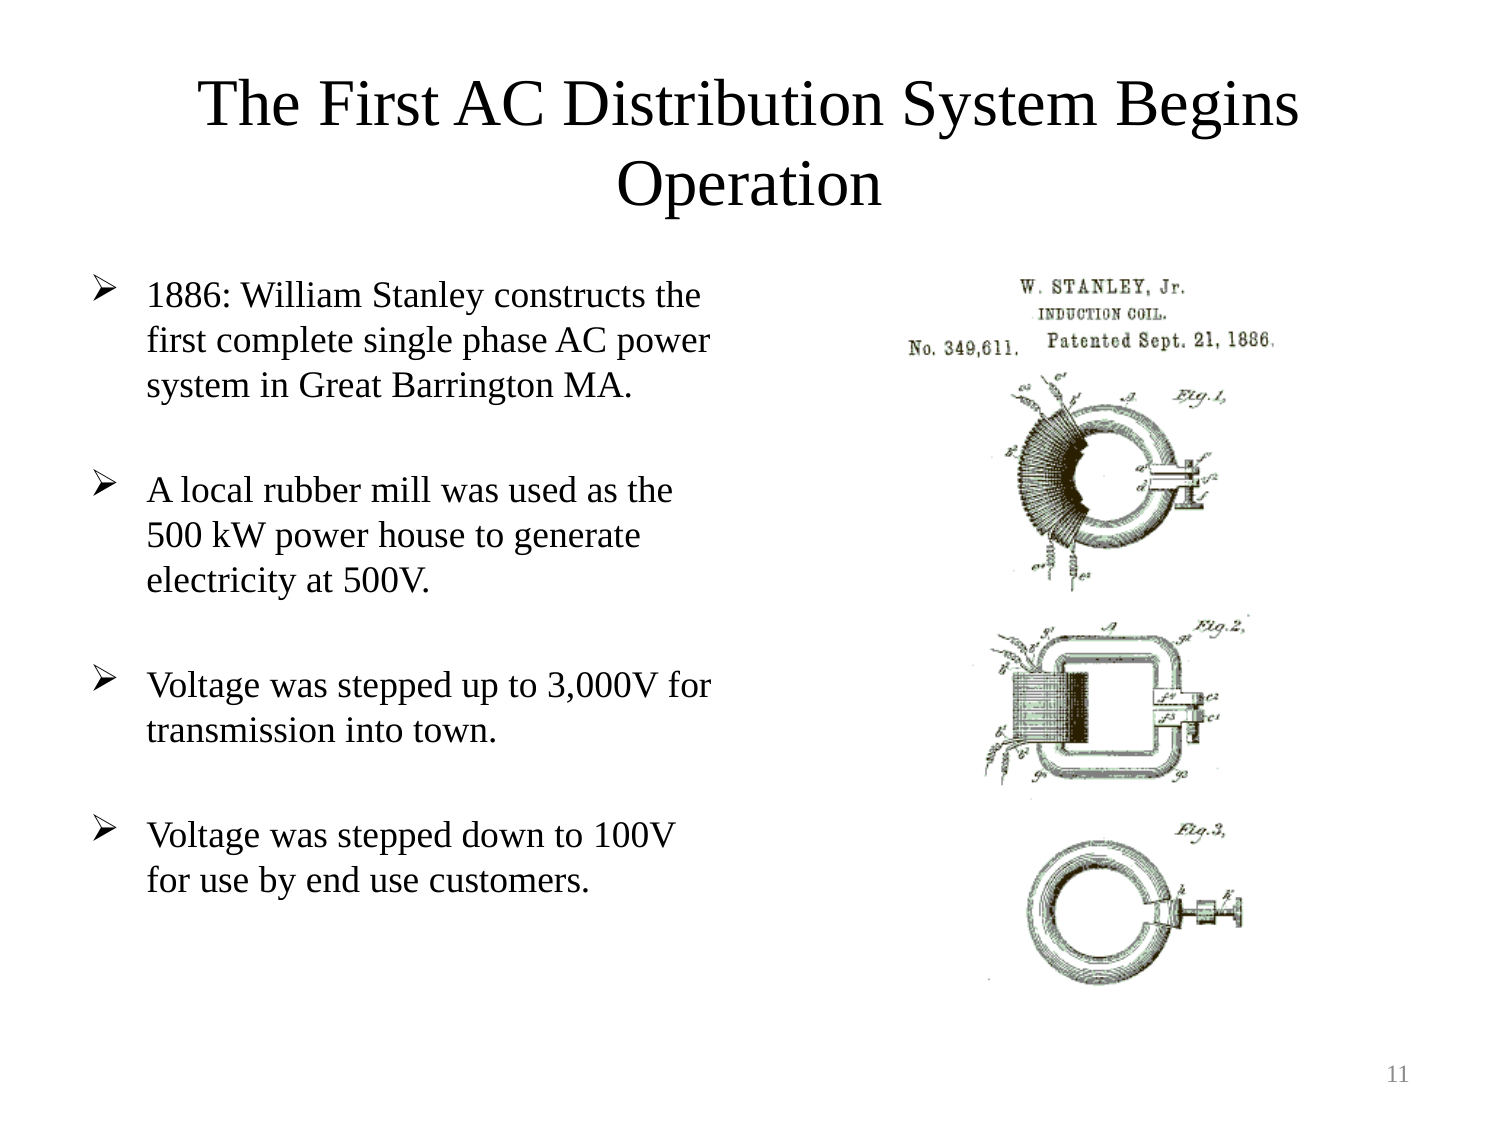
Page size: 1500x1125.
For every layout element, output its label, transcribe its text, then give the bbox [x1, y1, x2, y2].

list 1886: William Stanley constructs the first complete single phase AC power system in Great Barrington MA. A local rubber mill was used as the 500 kW power house to generate electricity at 500V. Voltage was stepped up to 3,000V for transmission into town. Voltage was stepped down to 100V for use by end use customers. [75, 262, 738, 1005]
slide_number 11 [1074, 1042, 1425, 1103]
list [903, 262, 1284, 1006]
title The First AC Distribution System Begins Operation [75, 45, 1425, 233]
